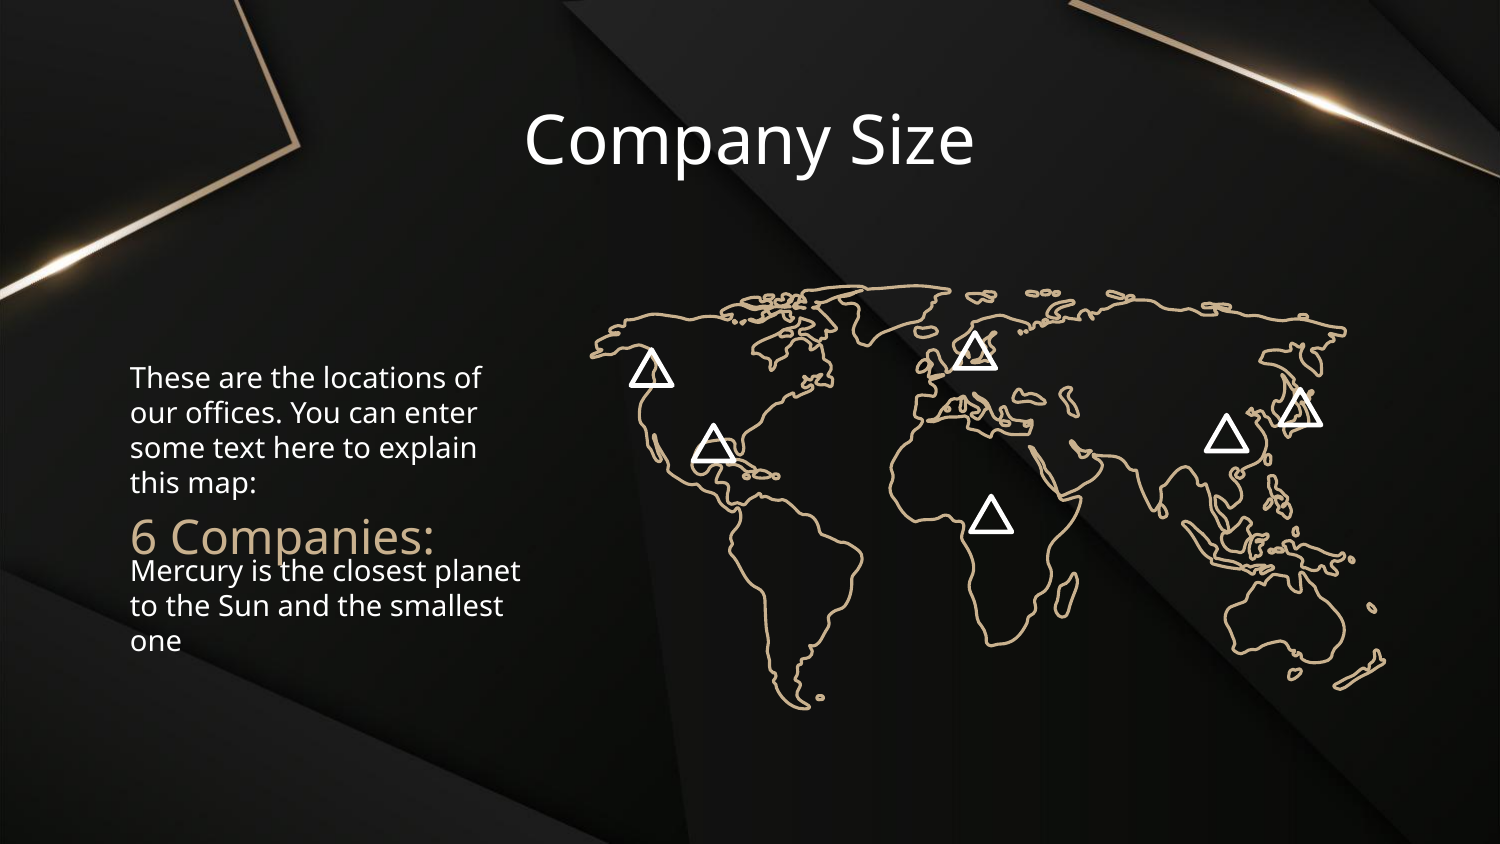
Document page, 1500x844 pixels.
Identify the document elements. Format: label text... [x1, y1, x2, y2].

subtitle These are the locations of our offices. You can enter some text here to explain this map: [114, 344, 545, 474]
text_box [590, 285, 1386, 710]
title Company Size [114, 80, 1386, 189]
text_box Mercury is the closest planet to the Sun and the smallest one [114, 568, 545, 651]
picture [0, 0, 1500, 844]
text_box 6 Companies: [114, 503, 545, 568]
